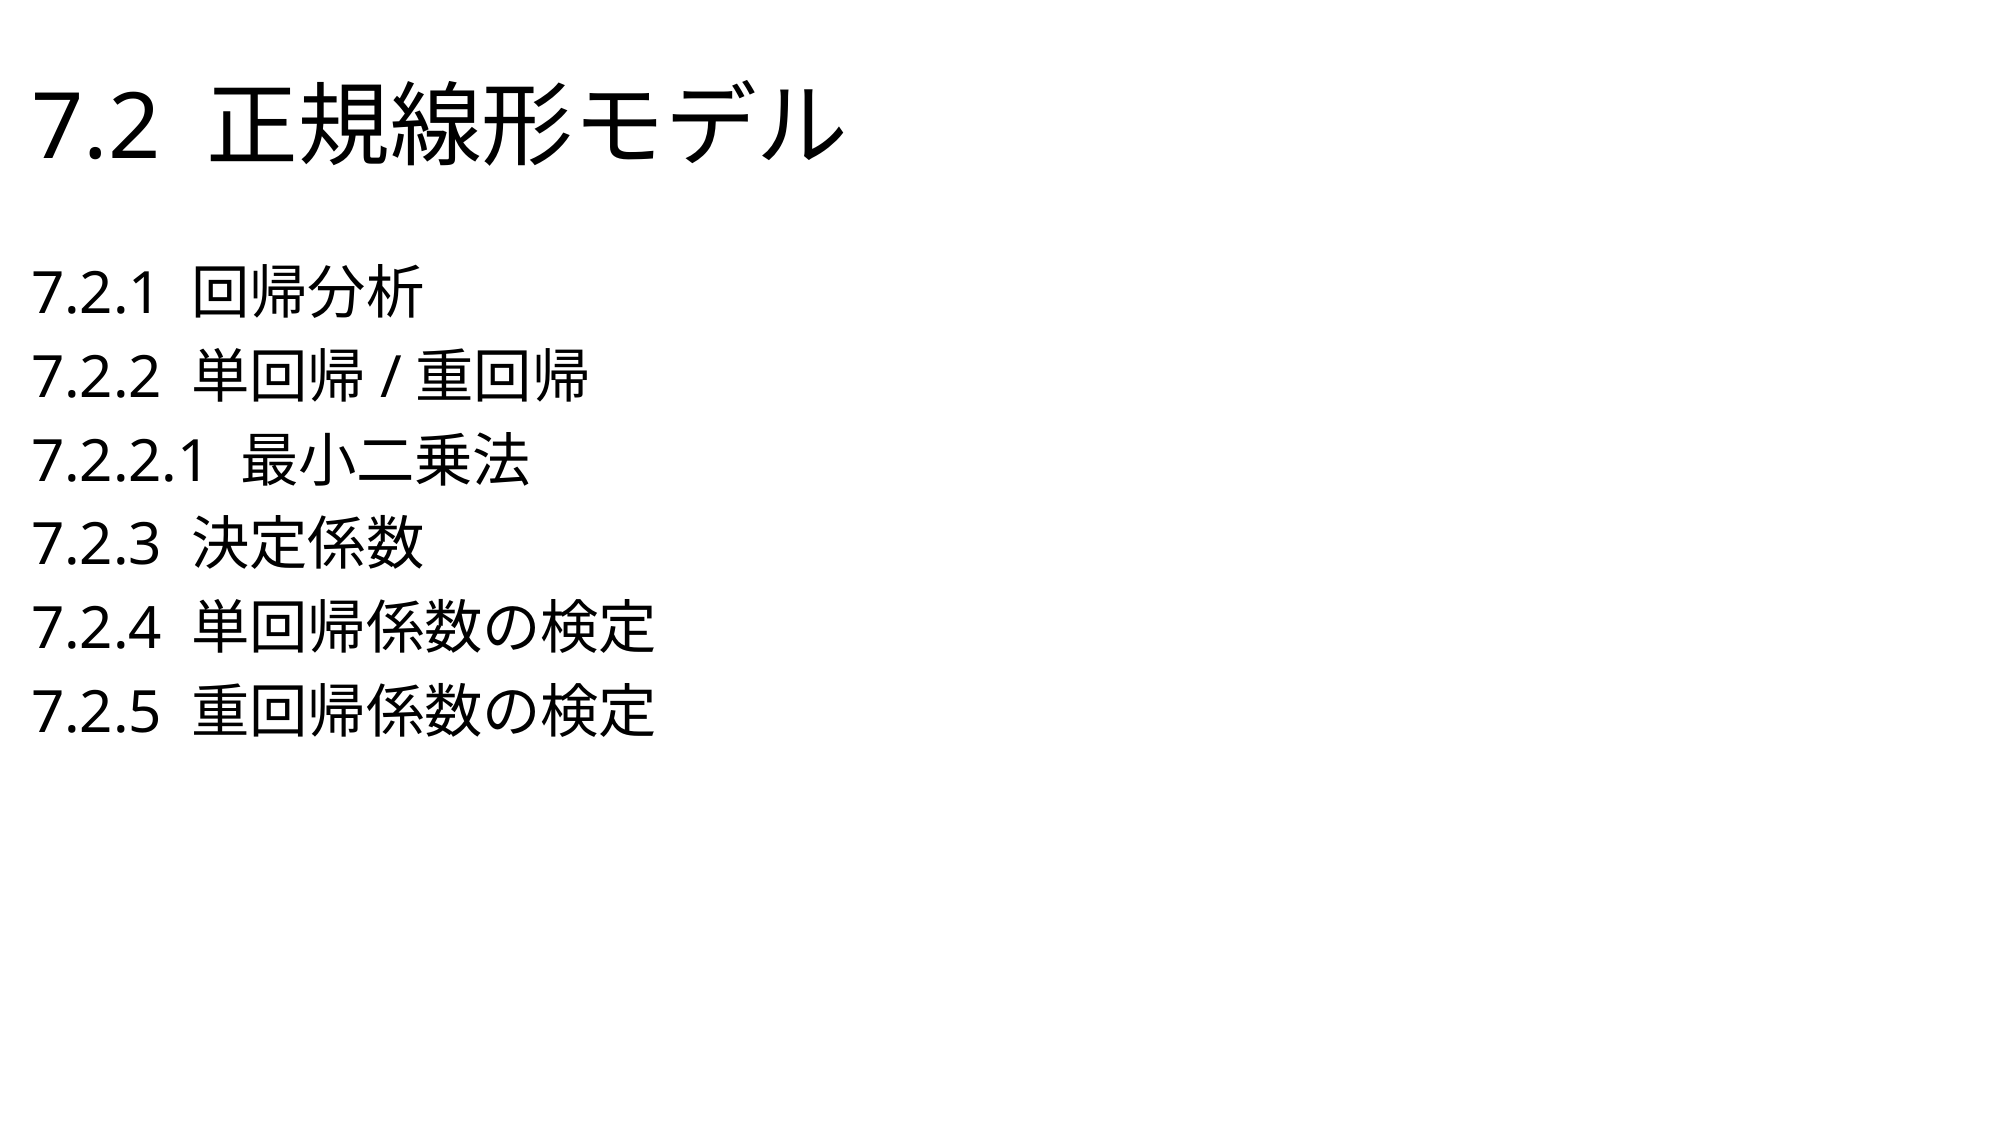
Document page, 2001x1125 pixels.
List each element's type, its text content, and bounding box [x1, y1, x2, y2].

title 7.2 正規線形モデル [16, 20, 1975, 238]
